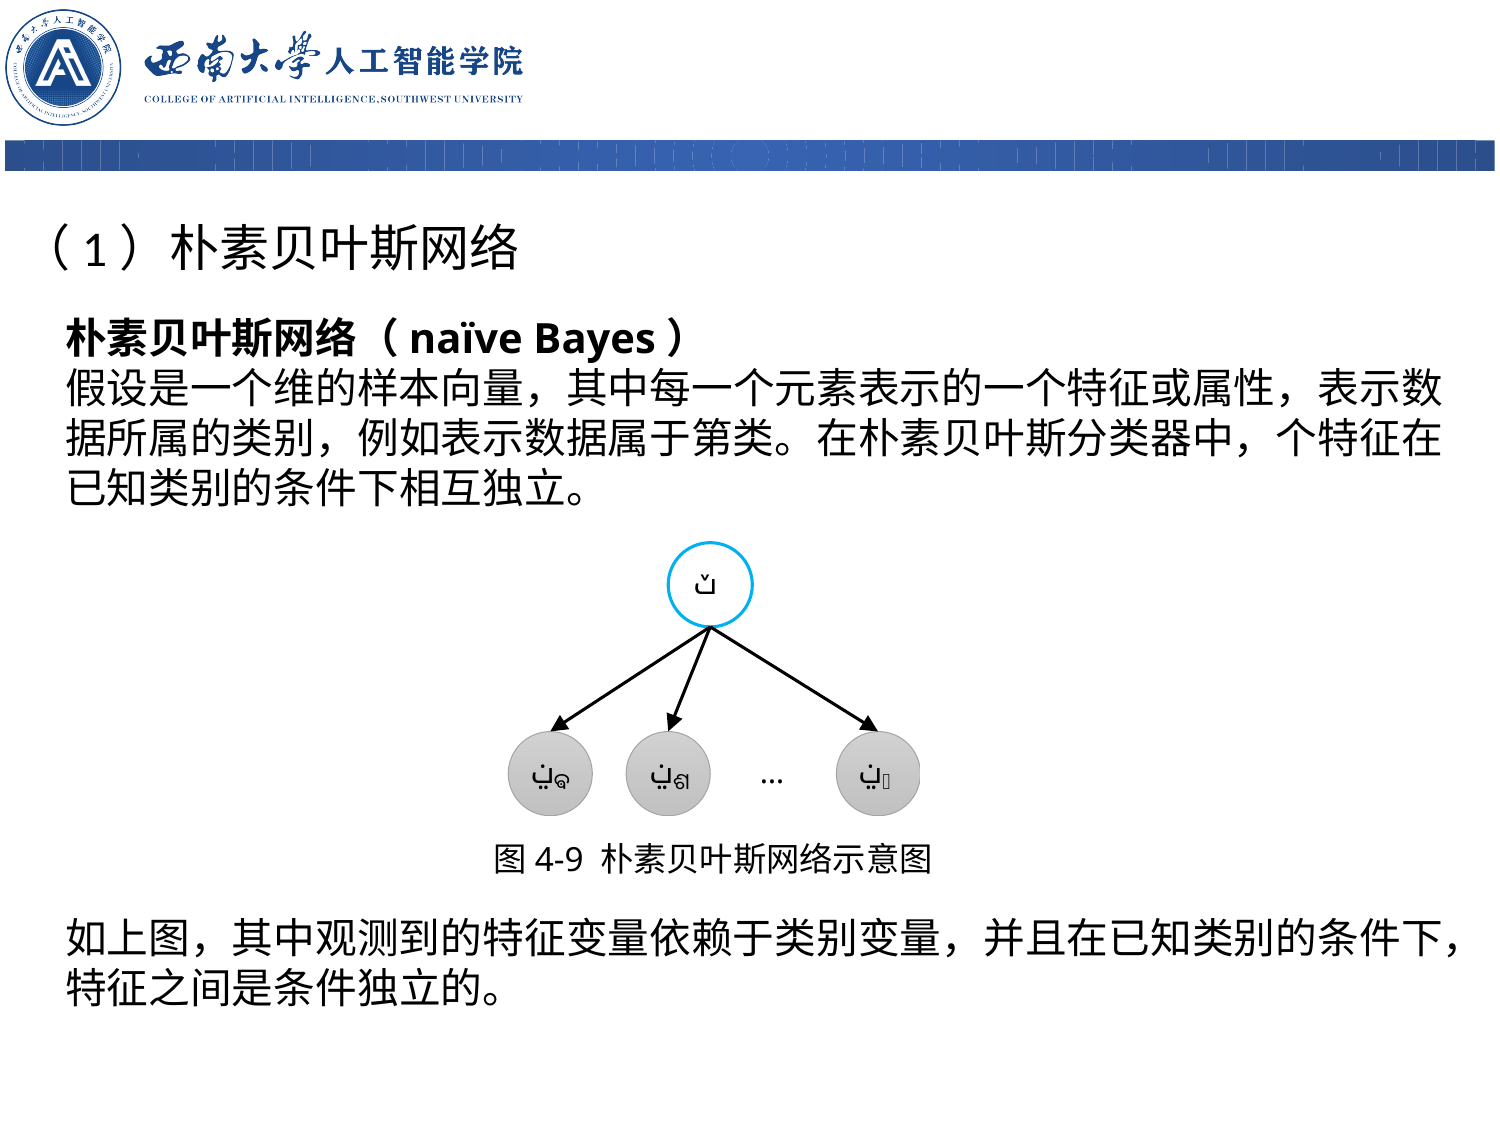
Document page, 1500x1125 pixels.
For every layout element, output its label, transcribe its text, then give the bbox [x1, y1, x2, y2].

picture [506, 540, 920, 816]
picture [671, 545, 750, 625]
text_box （1）朴素贝叶斯网络 [5, 209, 1495, 284]
text_box [4, 139, 1496, 172]
picture [5, 9, 523, 126]
text_box 图4-9 朴素贝叶斯网络示意图 [478, 830, 948, 885]
